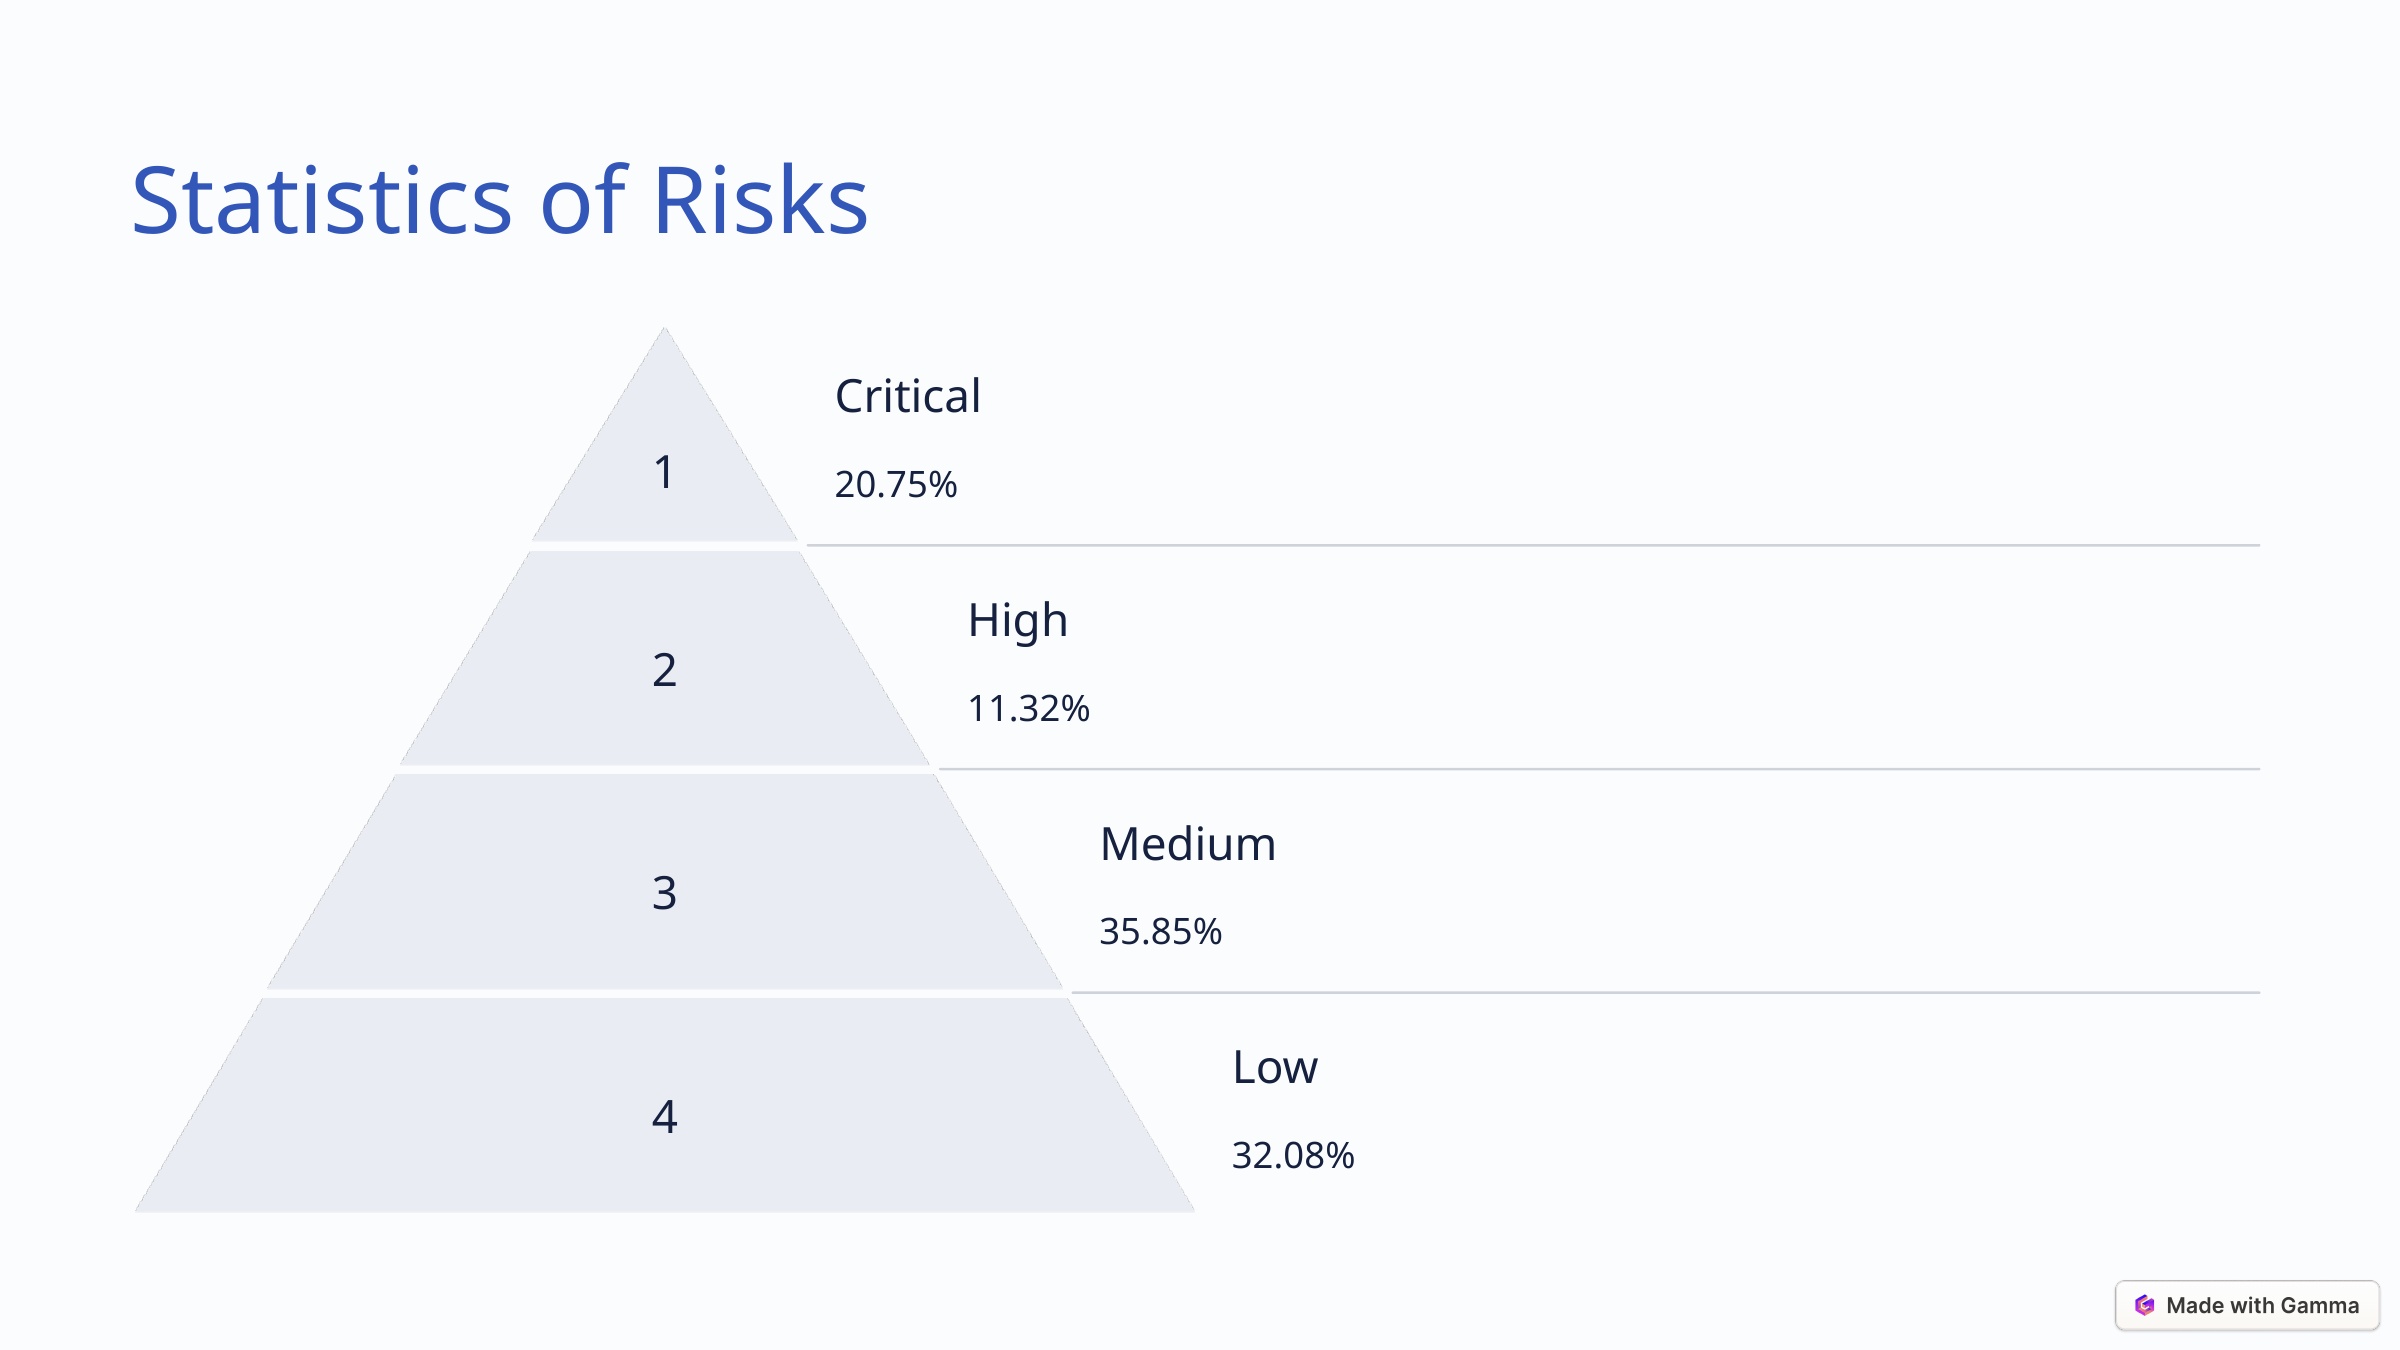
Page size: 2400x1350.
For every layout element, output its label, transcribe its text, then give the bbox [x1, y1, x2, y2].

picture [267, 774, 1063, 990]
text_box Medium [1099, 812, 1285, 871]
text_box Low [1231, 1035, 1353, 1094]
text_box High [967, 588, 1088, 647]
text_box Statistics of Risks [130, 136, 1061, 254]
text_box 20.75% [834, 445, 995, 505]
text_box Critical [834, 364, 995, 423]
picture [400, 551, 930, 766]
text_box 11.32% [967, 668, 1088, 729]
picture [532, 327, 798, 542]
text_box [939, 767, 2261, 771]
picture [135, 998, 1195, 1213]
text_box 35.85% [1099, 892, 1285, 953]
picture [2106, 1271, 2389, 1339]
text_box 32.08% [1231, 1116, 1353, 1176]
